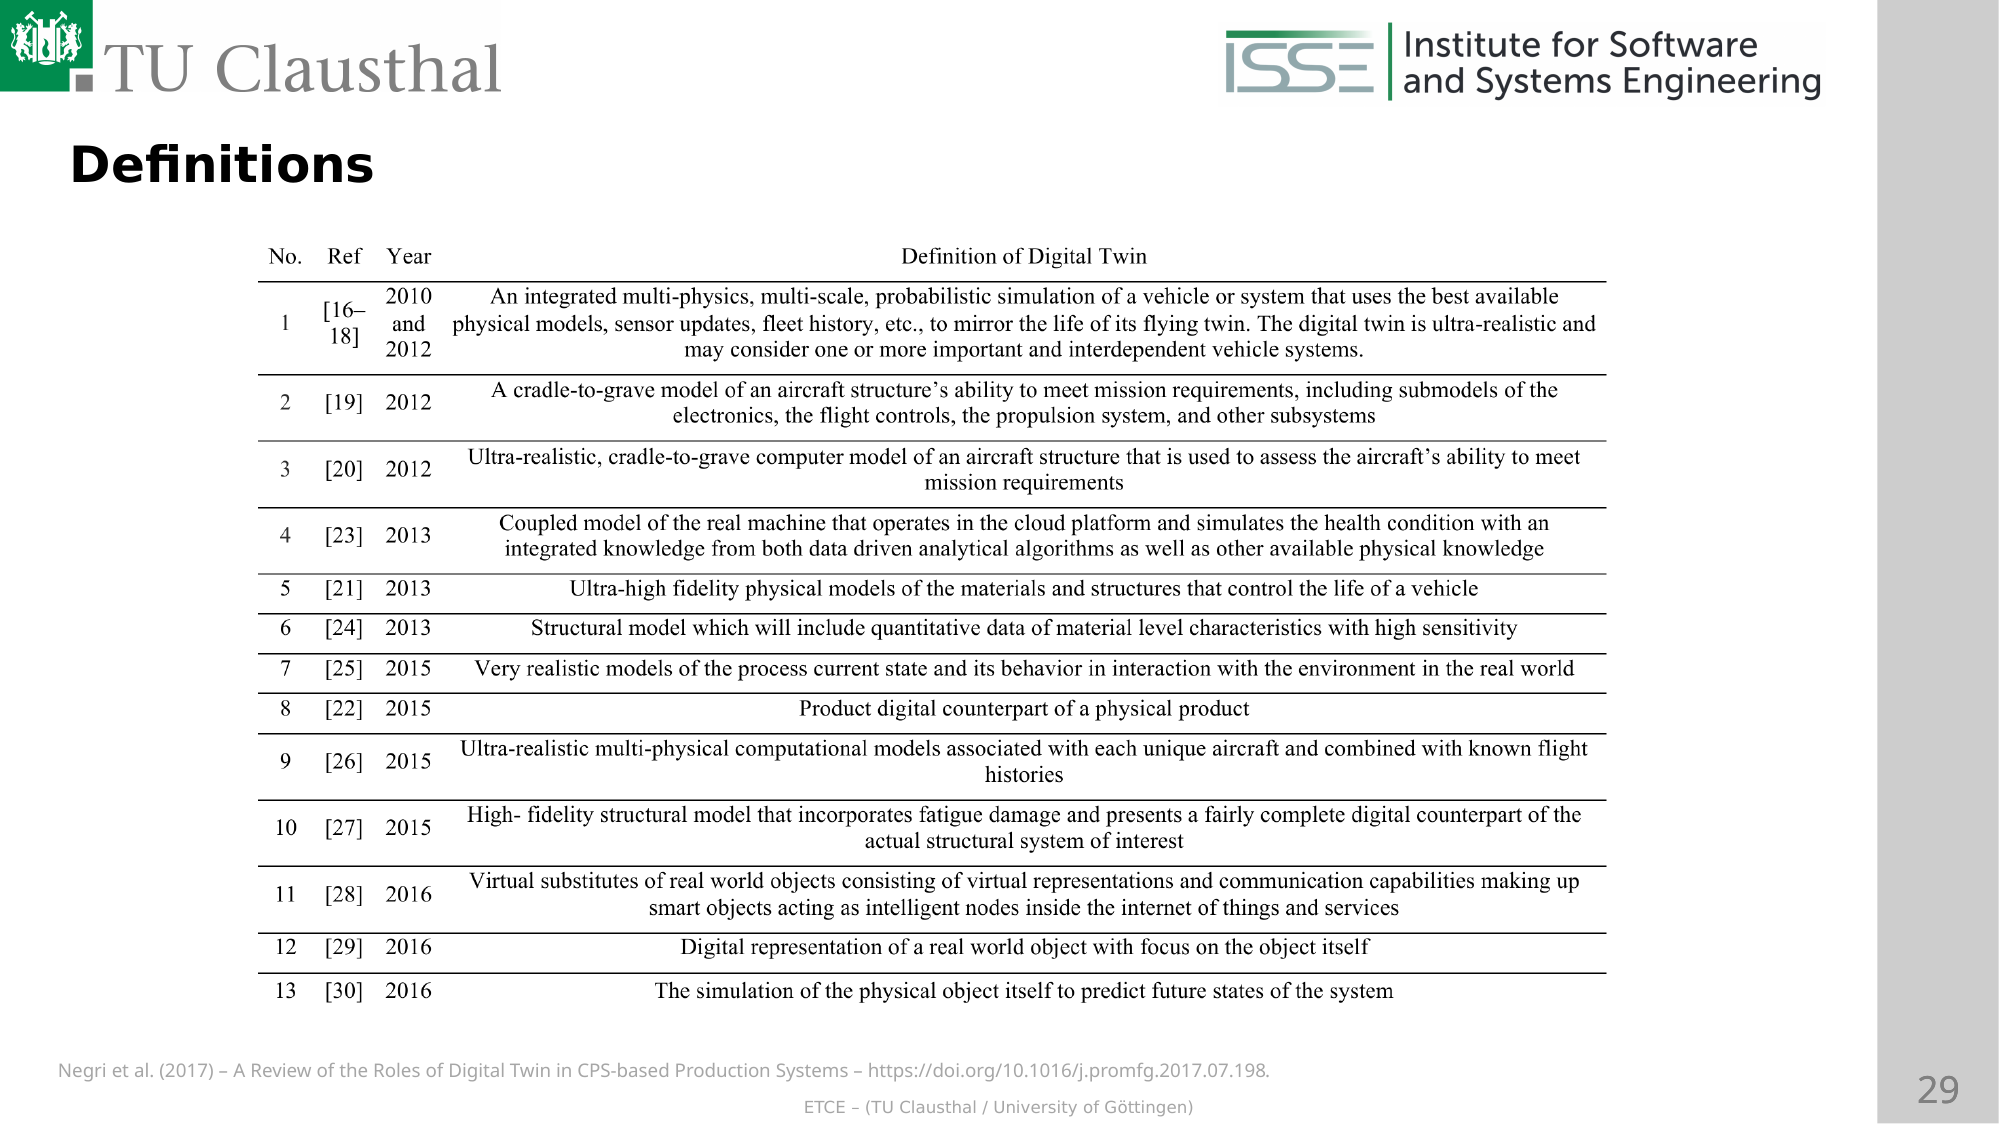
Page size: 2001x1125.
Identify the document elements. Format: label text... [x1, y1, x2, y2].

picture [0, 0, 501, 92]
text_box Definitions [55, 125, 1819, 208]
picture [1218, 22, 1826, 107]
picture [246, 229, 1636, 1036]
text_box Negri et al. (2017) – A Review of the Roles of Digital Twin in CPS-based Production Systems – https://doi.org/10.1016/j.promfg.2017.07.198. [43, 1051, 1485, 1089]
